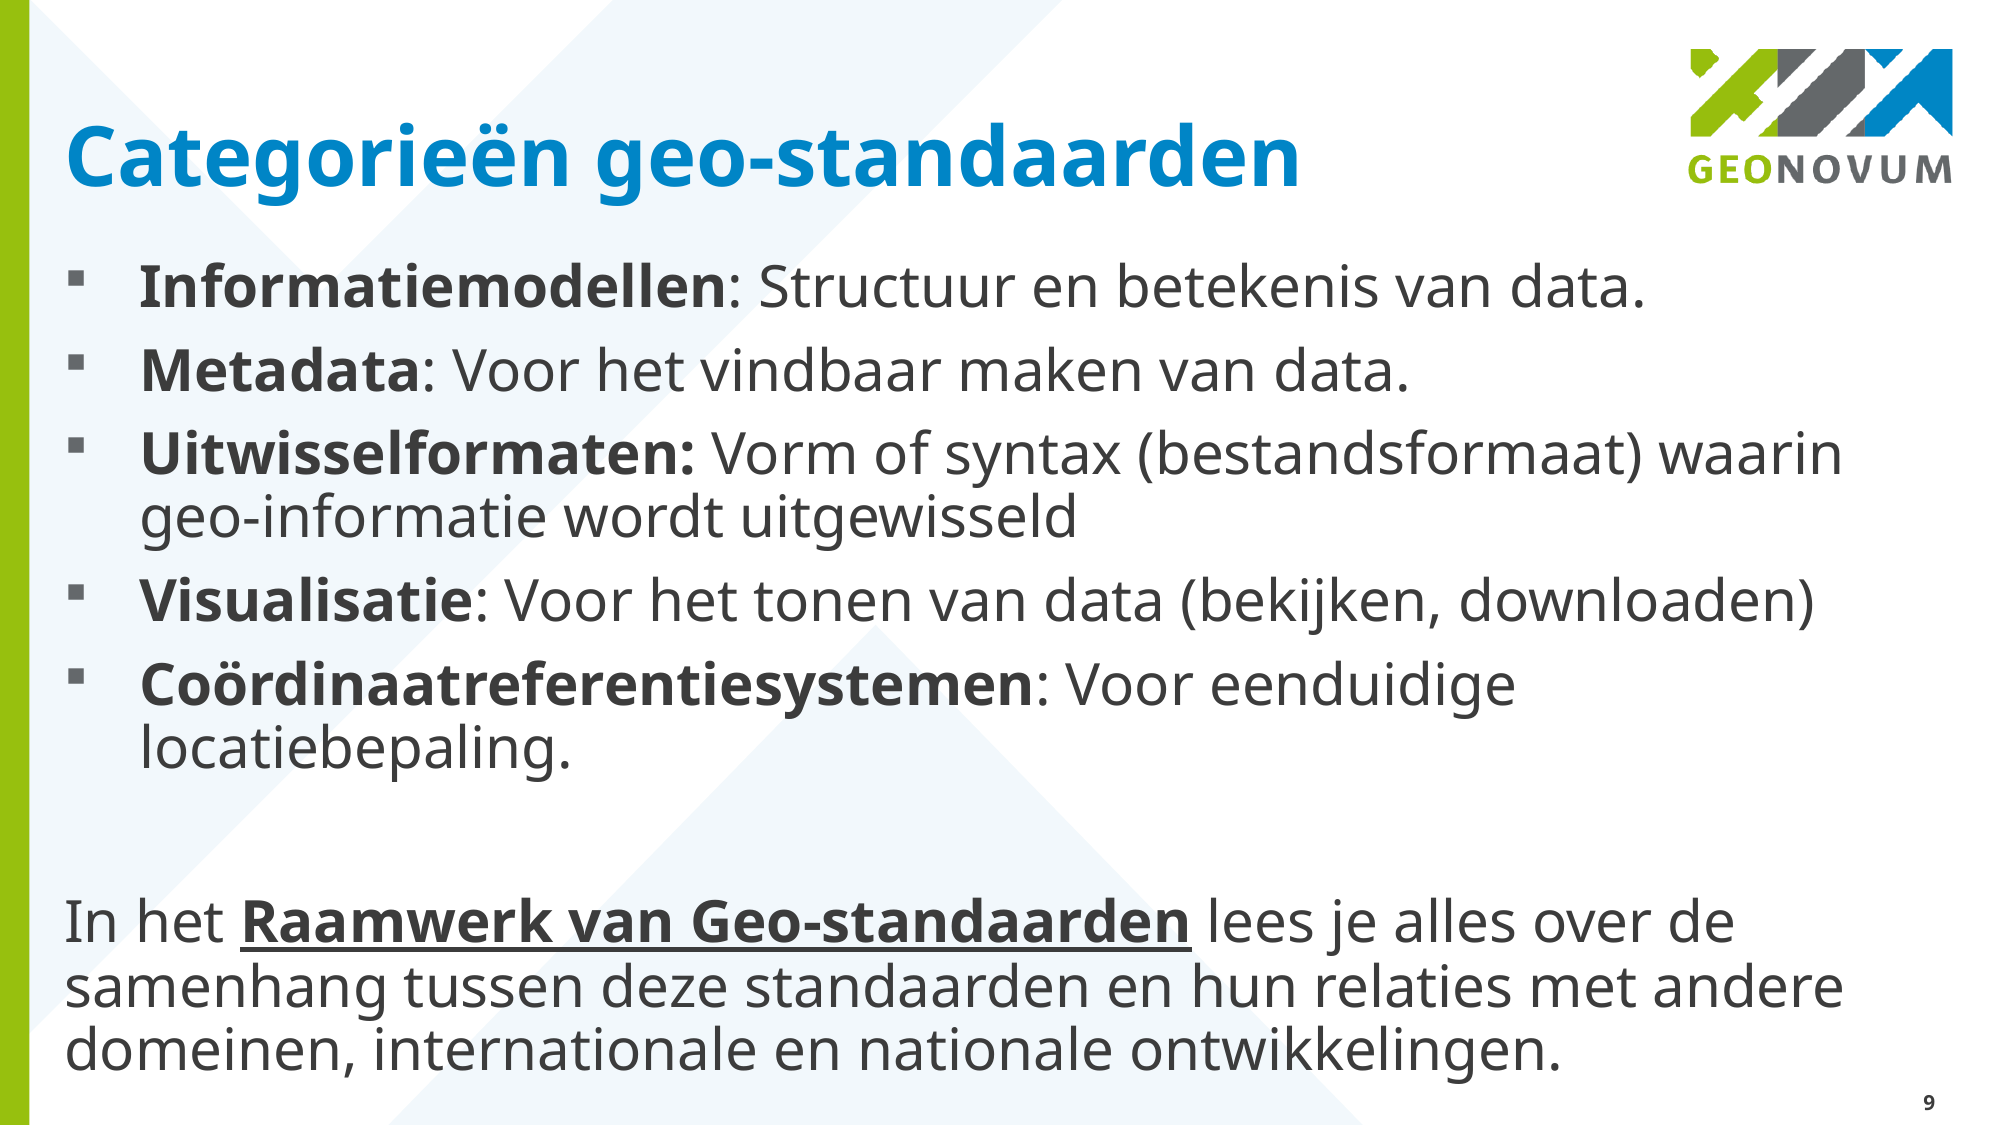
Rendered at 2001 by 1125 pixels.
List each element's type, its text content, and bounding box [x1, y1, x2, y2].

title Categorieën geo-standaarden [49, 0, 1654, 210]
picture [1686, 49, 1955, 186]
list Informatiemodellen: Structuur en betekenis van data. Metadata: Voor het vindbaar maken van data. Uitwisselformaten: Vorm of syntax (bestandsformaat) waarin geo-informatie wordt uitgewisseld Visualisatie: Voor het tonen van data (bekijken, downloaden) Coördinaatreferentiesystemen: Voor eenduidige locatiebepaling. In het Raamwerk van Geo-standaarden lees je alles over de samenhang tussen deze standaarden en hun relaties met andere domeinen, internationale en nationale ontwikkelingen. [49, 249, 1951, 1059]
slide_number 9 [1824, 1088, 1951, 1120]
